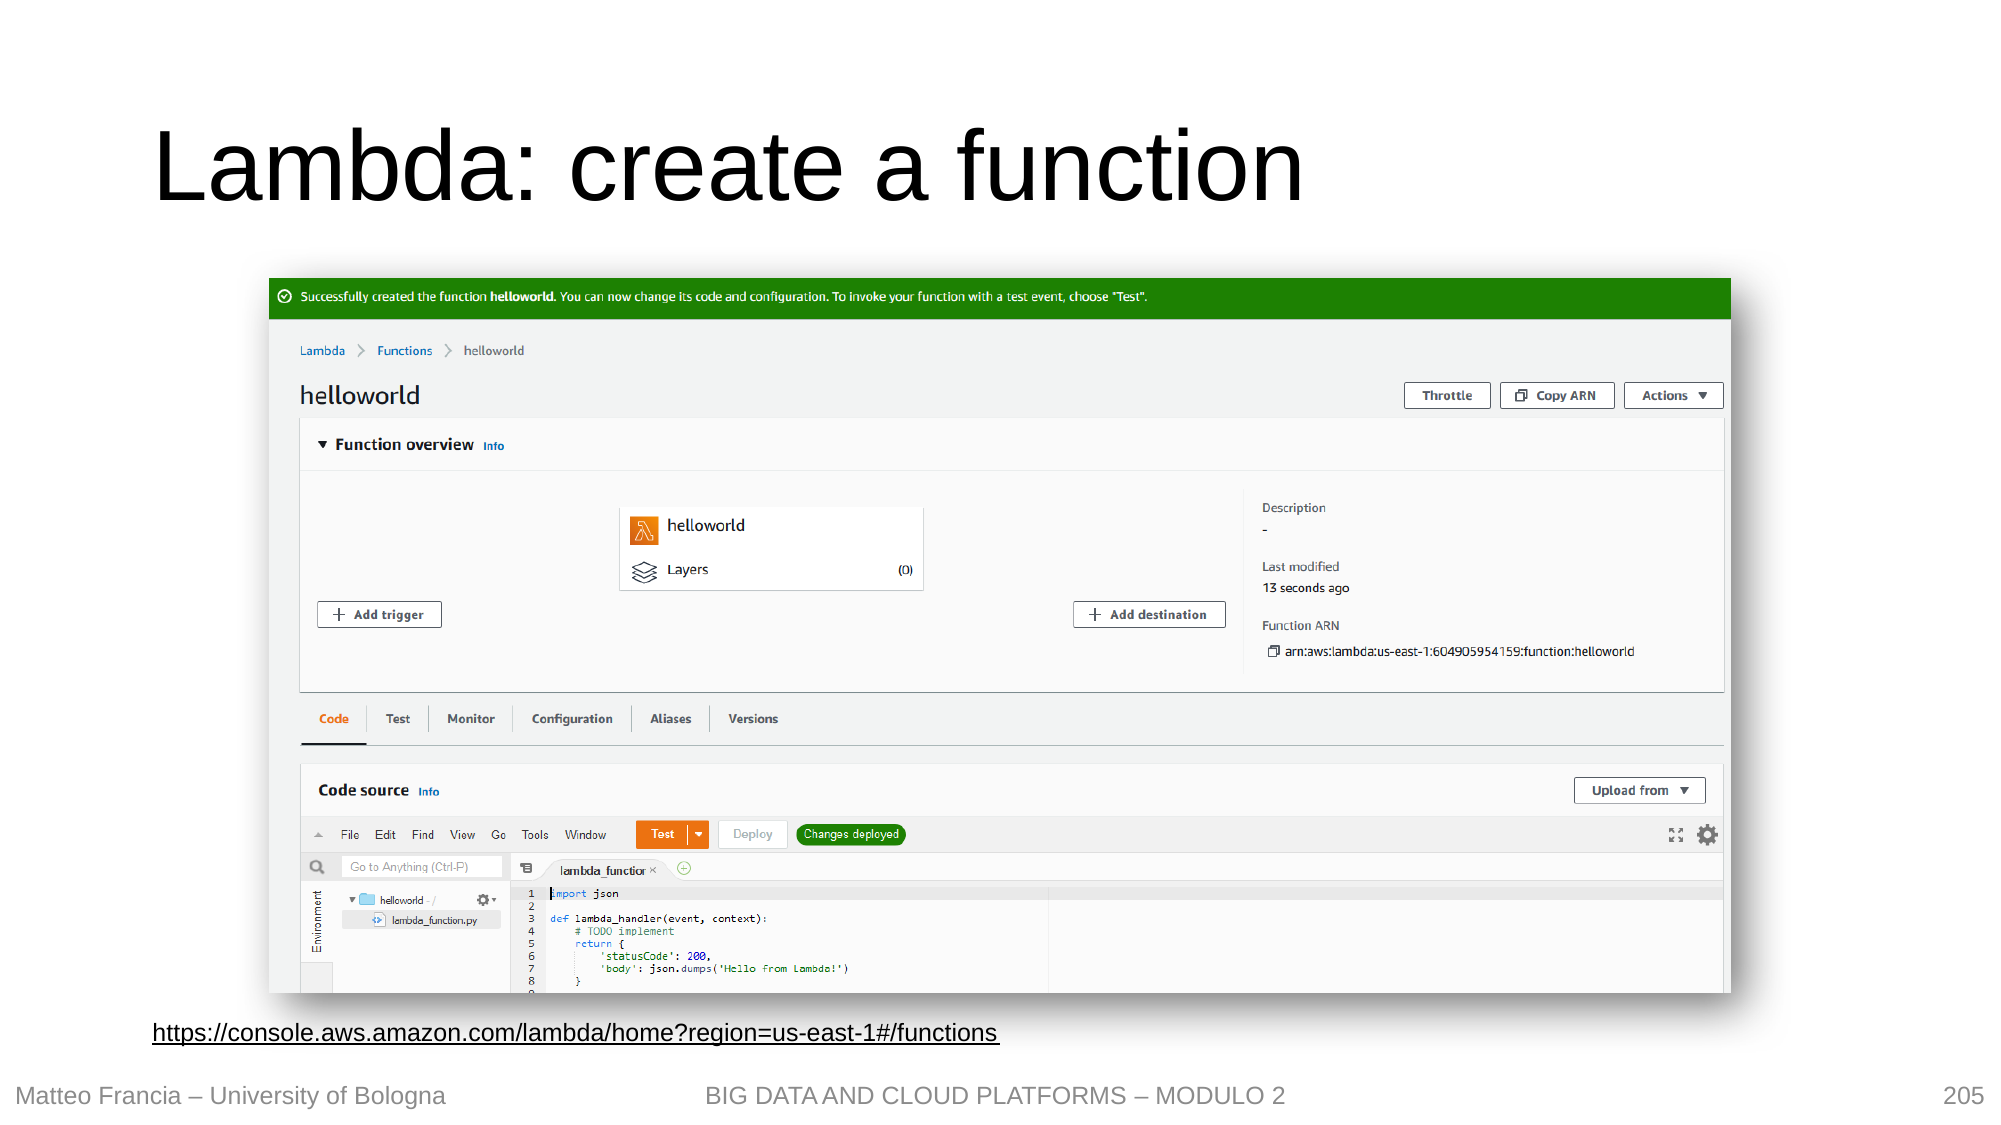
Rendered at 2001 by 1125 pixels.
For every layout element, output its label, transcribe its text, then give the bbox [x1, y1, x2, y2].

footer Matteo Francia – University of Bologna [0, 1065, 466, 1125]
title Lambda: create a function [137, 59, 1863, 278]
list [269, 278, 1731, 993]
list https://console.aws.amazon.com/lambda/home?region=us-east-1#/functions [137, 1003, 1863, 1064]
slide_number 205 [1550, 1065, 2000, 1125]
